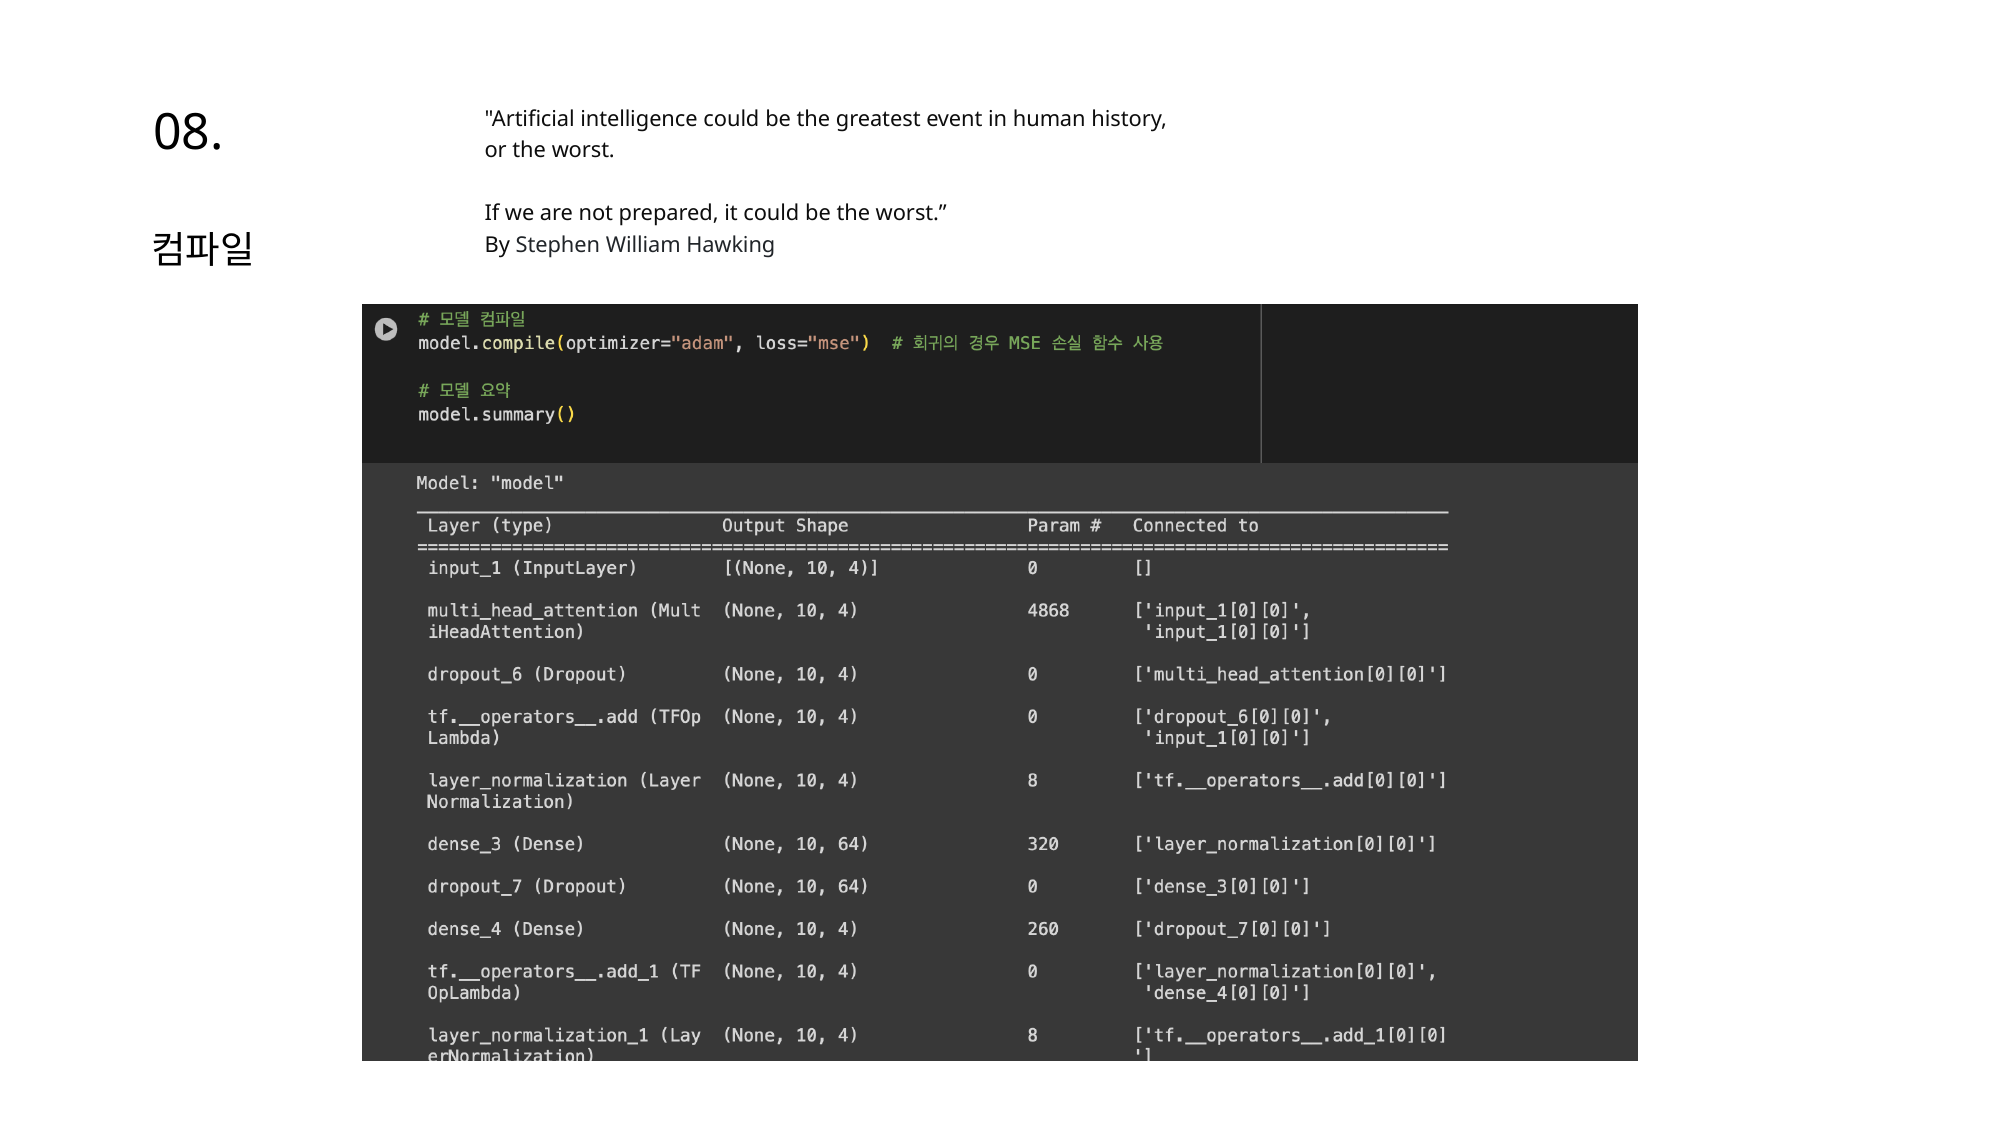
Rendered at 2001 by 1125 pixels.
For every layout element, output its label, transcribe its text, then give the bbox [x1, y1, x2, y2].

text_box "Artificial intelligence could be the greatest event in human history, or the worst. If we are not prepared, it could be the worst.” By Stephen William Hawking [469, 92, 1189, 264]
picture [362, 304, 1638, 1061]
text_box 컴파일 [136, 218, 270, 279]
text_box 08. [138, 92, 239, 167]
